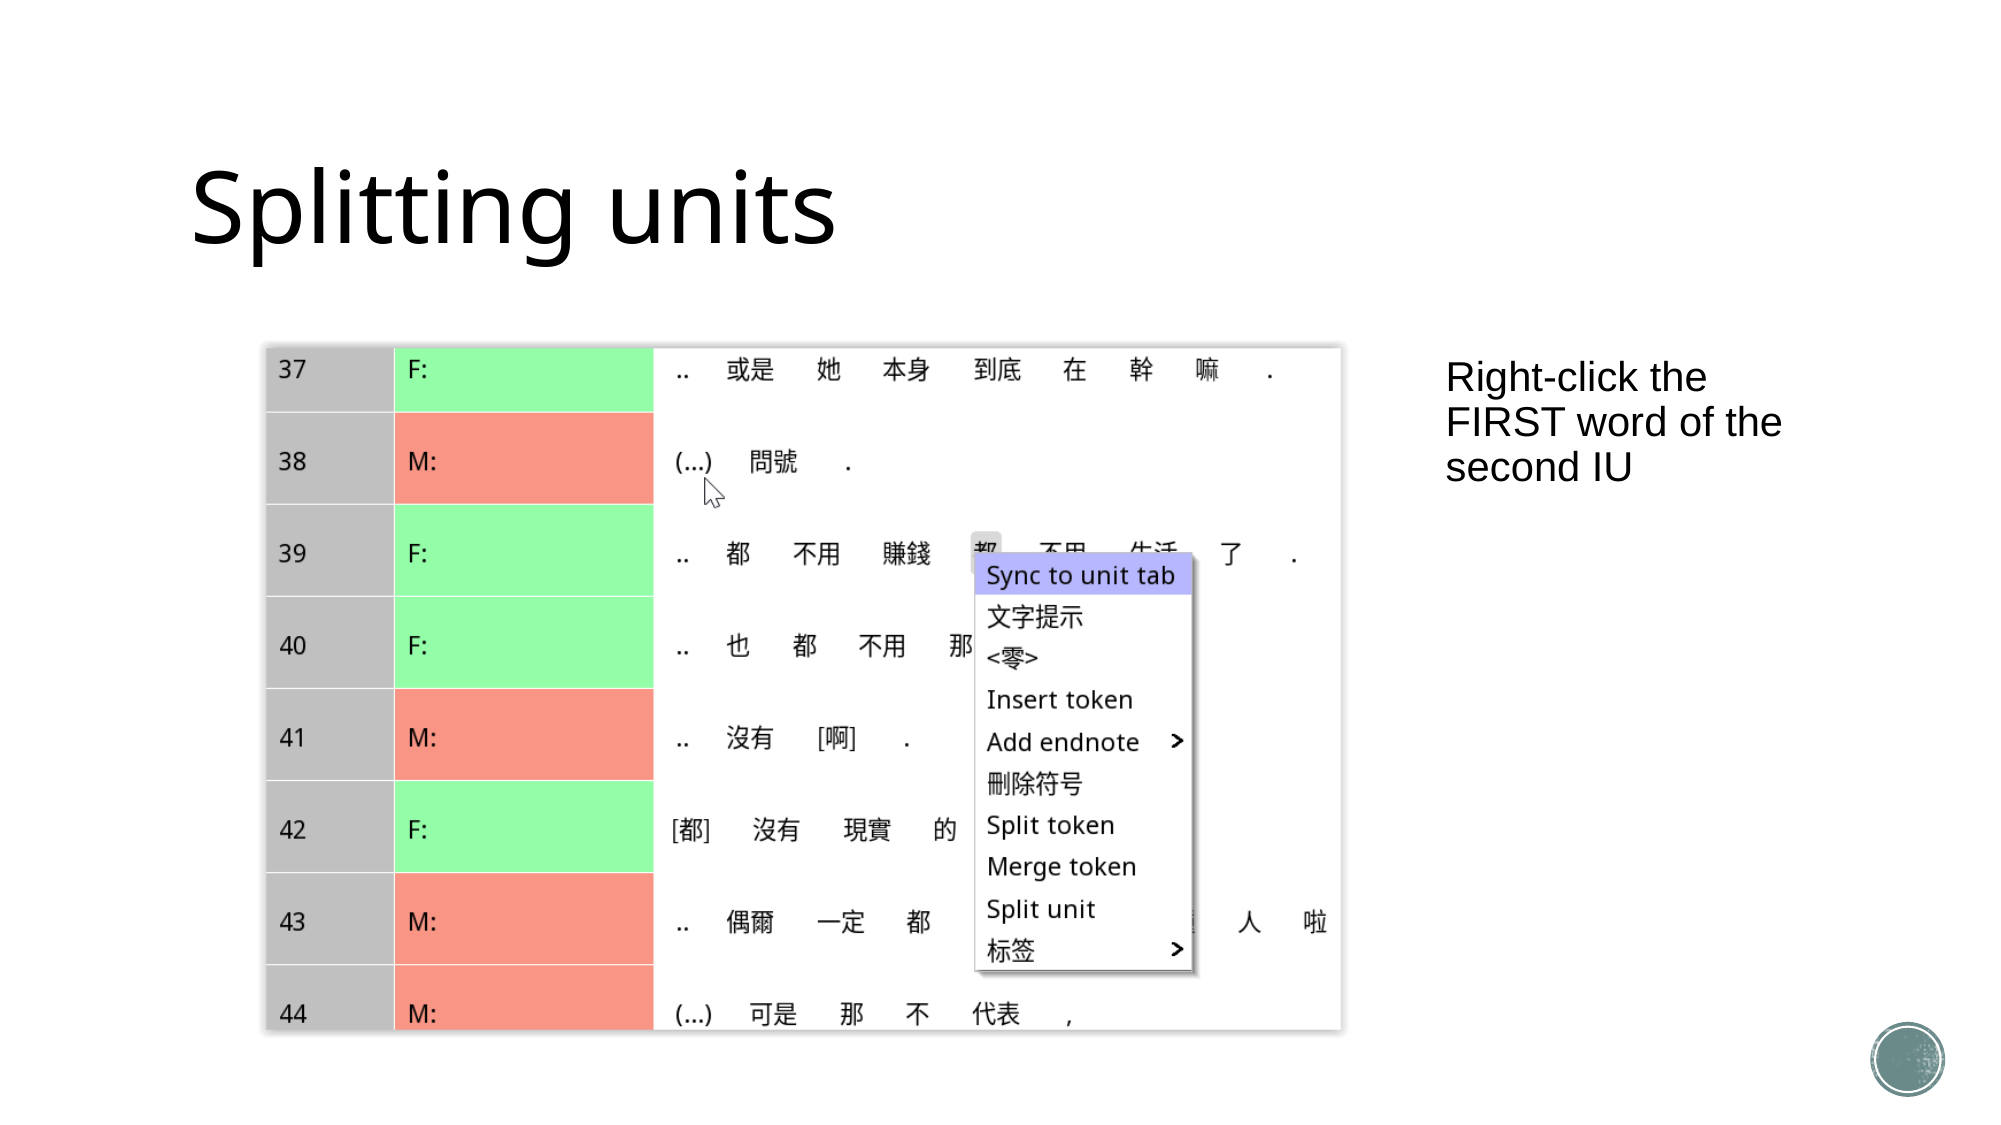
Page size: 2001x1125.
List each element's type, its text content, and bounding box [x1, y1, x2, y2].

title Splitting units [175, 79, 1826, 344]
list Right-click the FIRST word of the second IU [1430, 348, 1826, 1013]
picture [256, 338, 1350, 1039]
